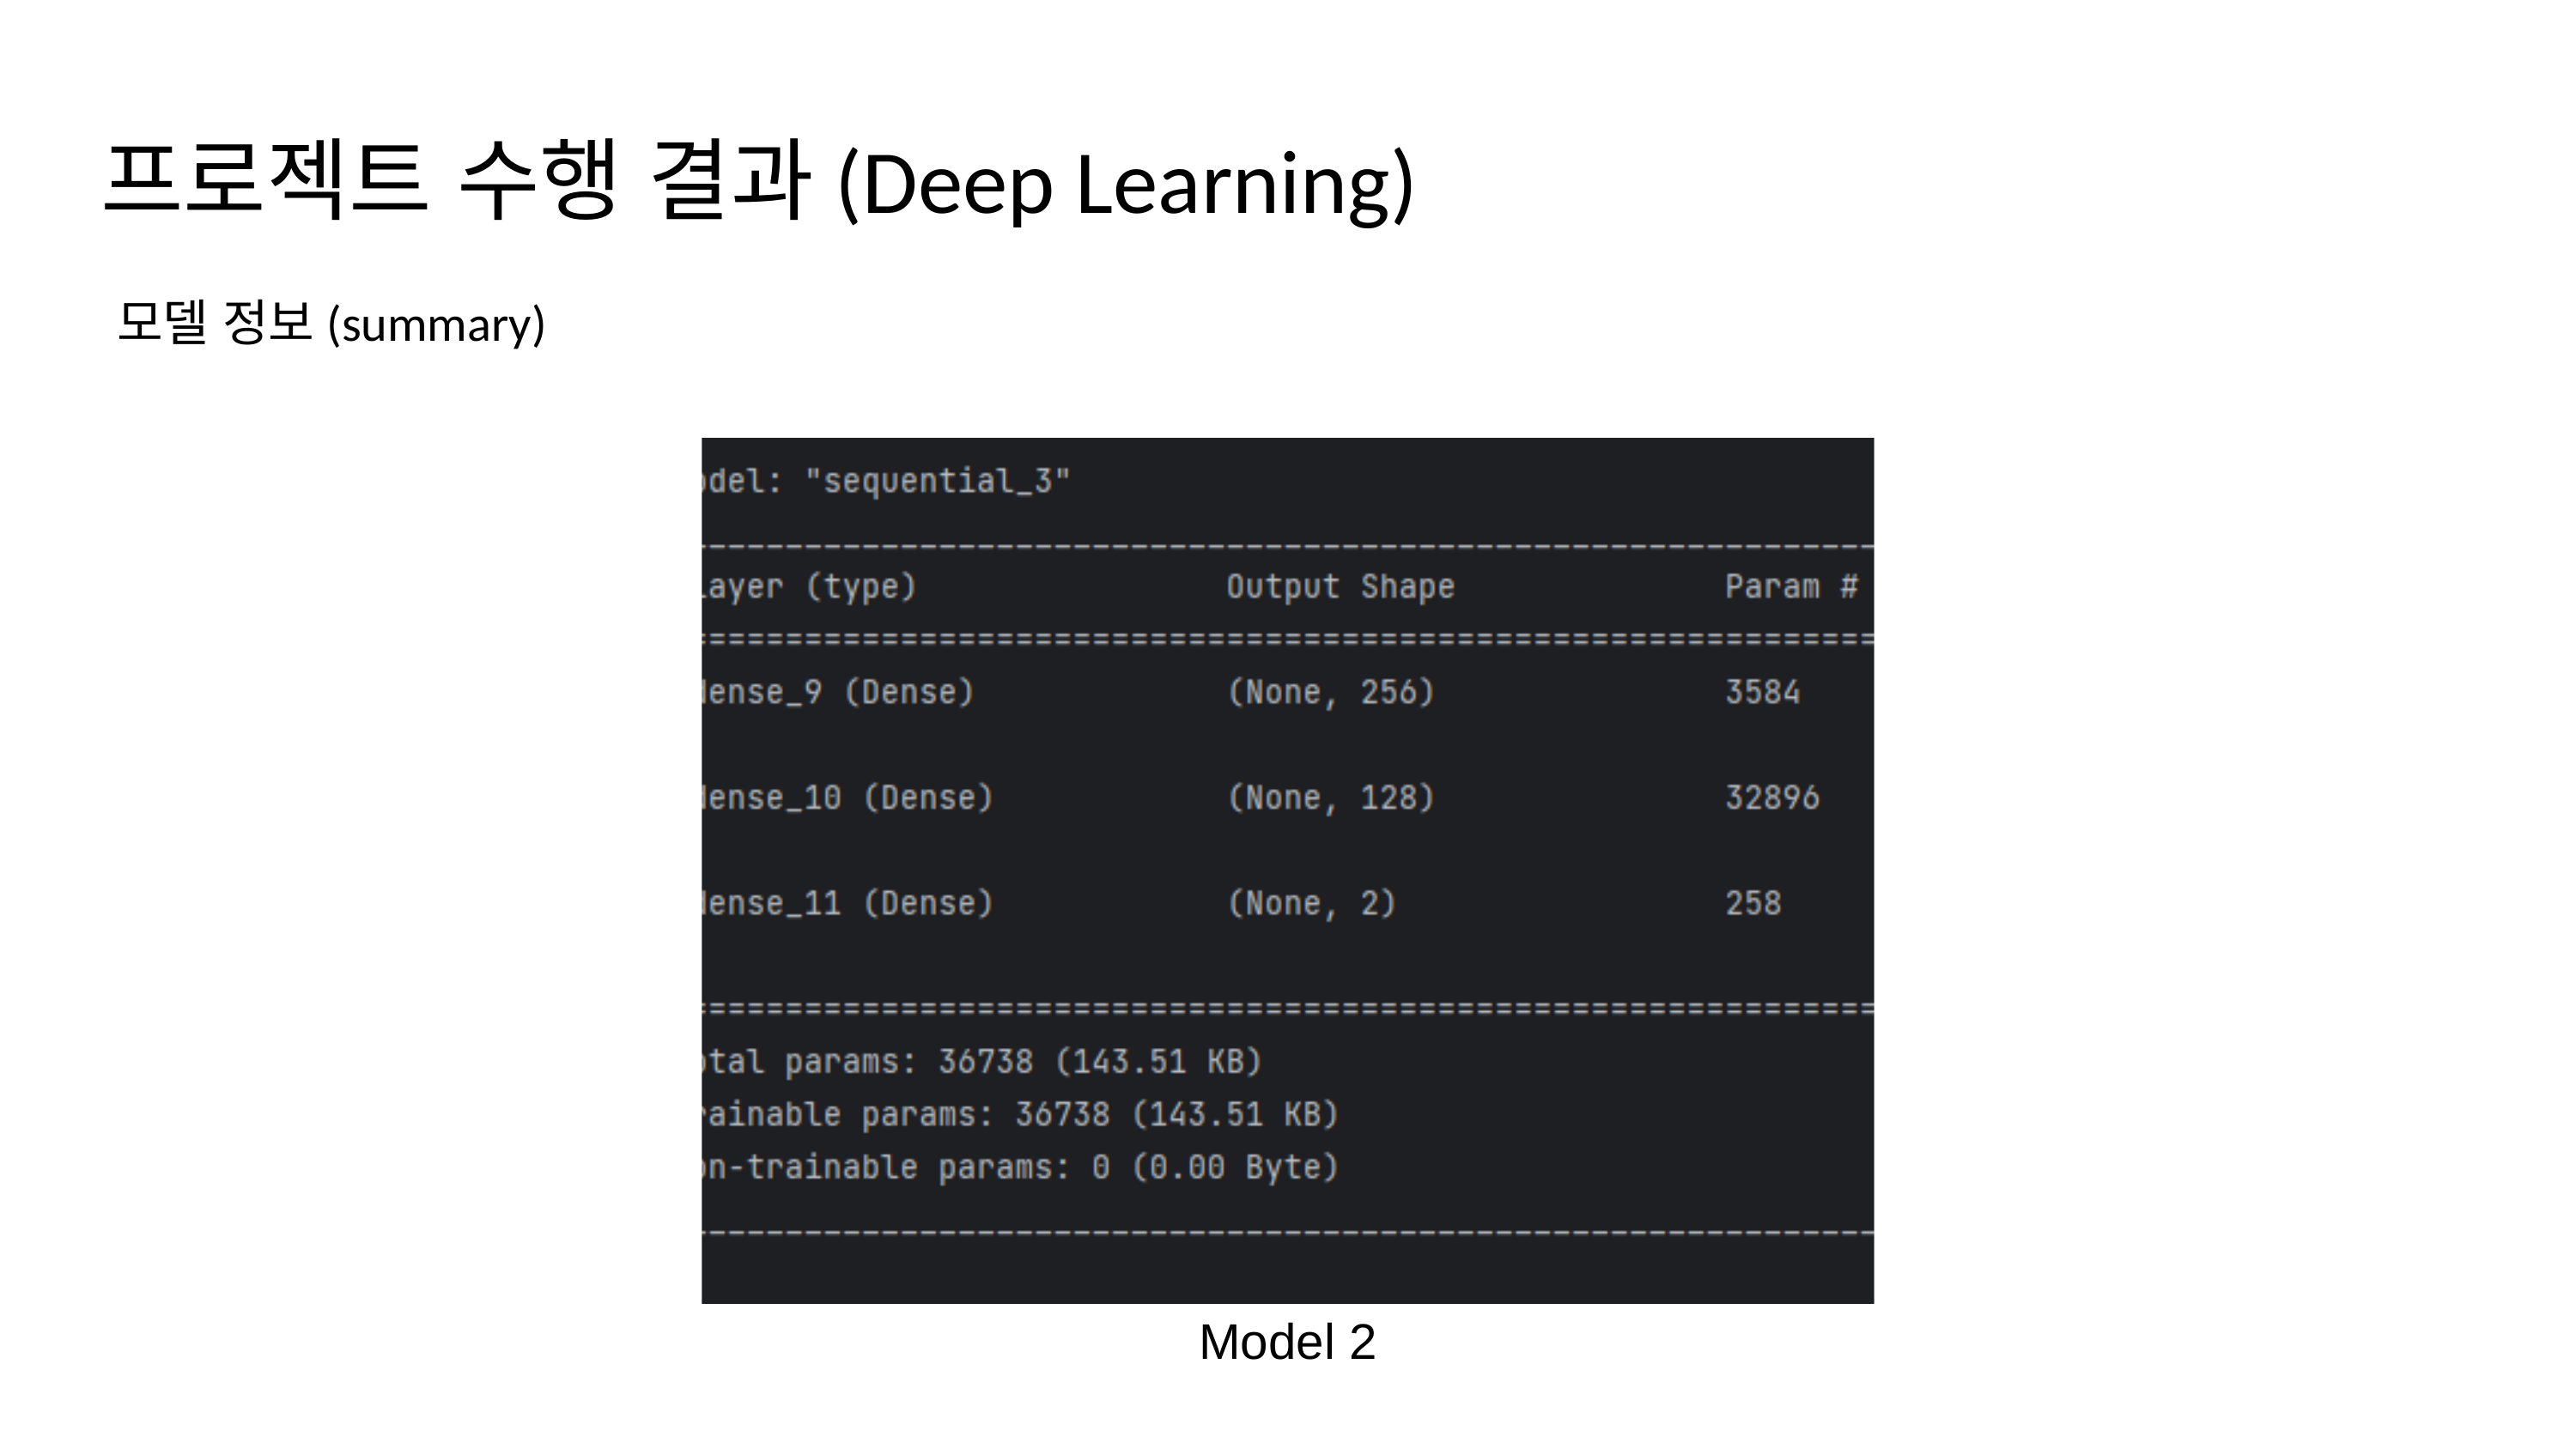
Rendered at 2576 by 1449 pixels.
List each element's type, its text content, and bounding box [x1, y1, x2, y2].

text_box 모델 정보(summary) [117, 291, 1264, 352]
text_box [702, 438, 1874, 1304]
text_box Model 2 [1172, 1308, 1404, 1369]
text_box 프로젝트 수행 결과(Deep Learning) [100, 123, 2476, 340]
